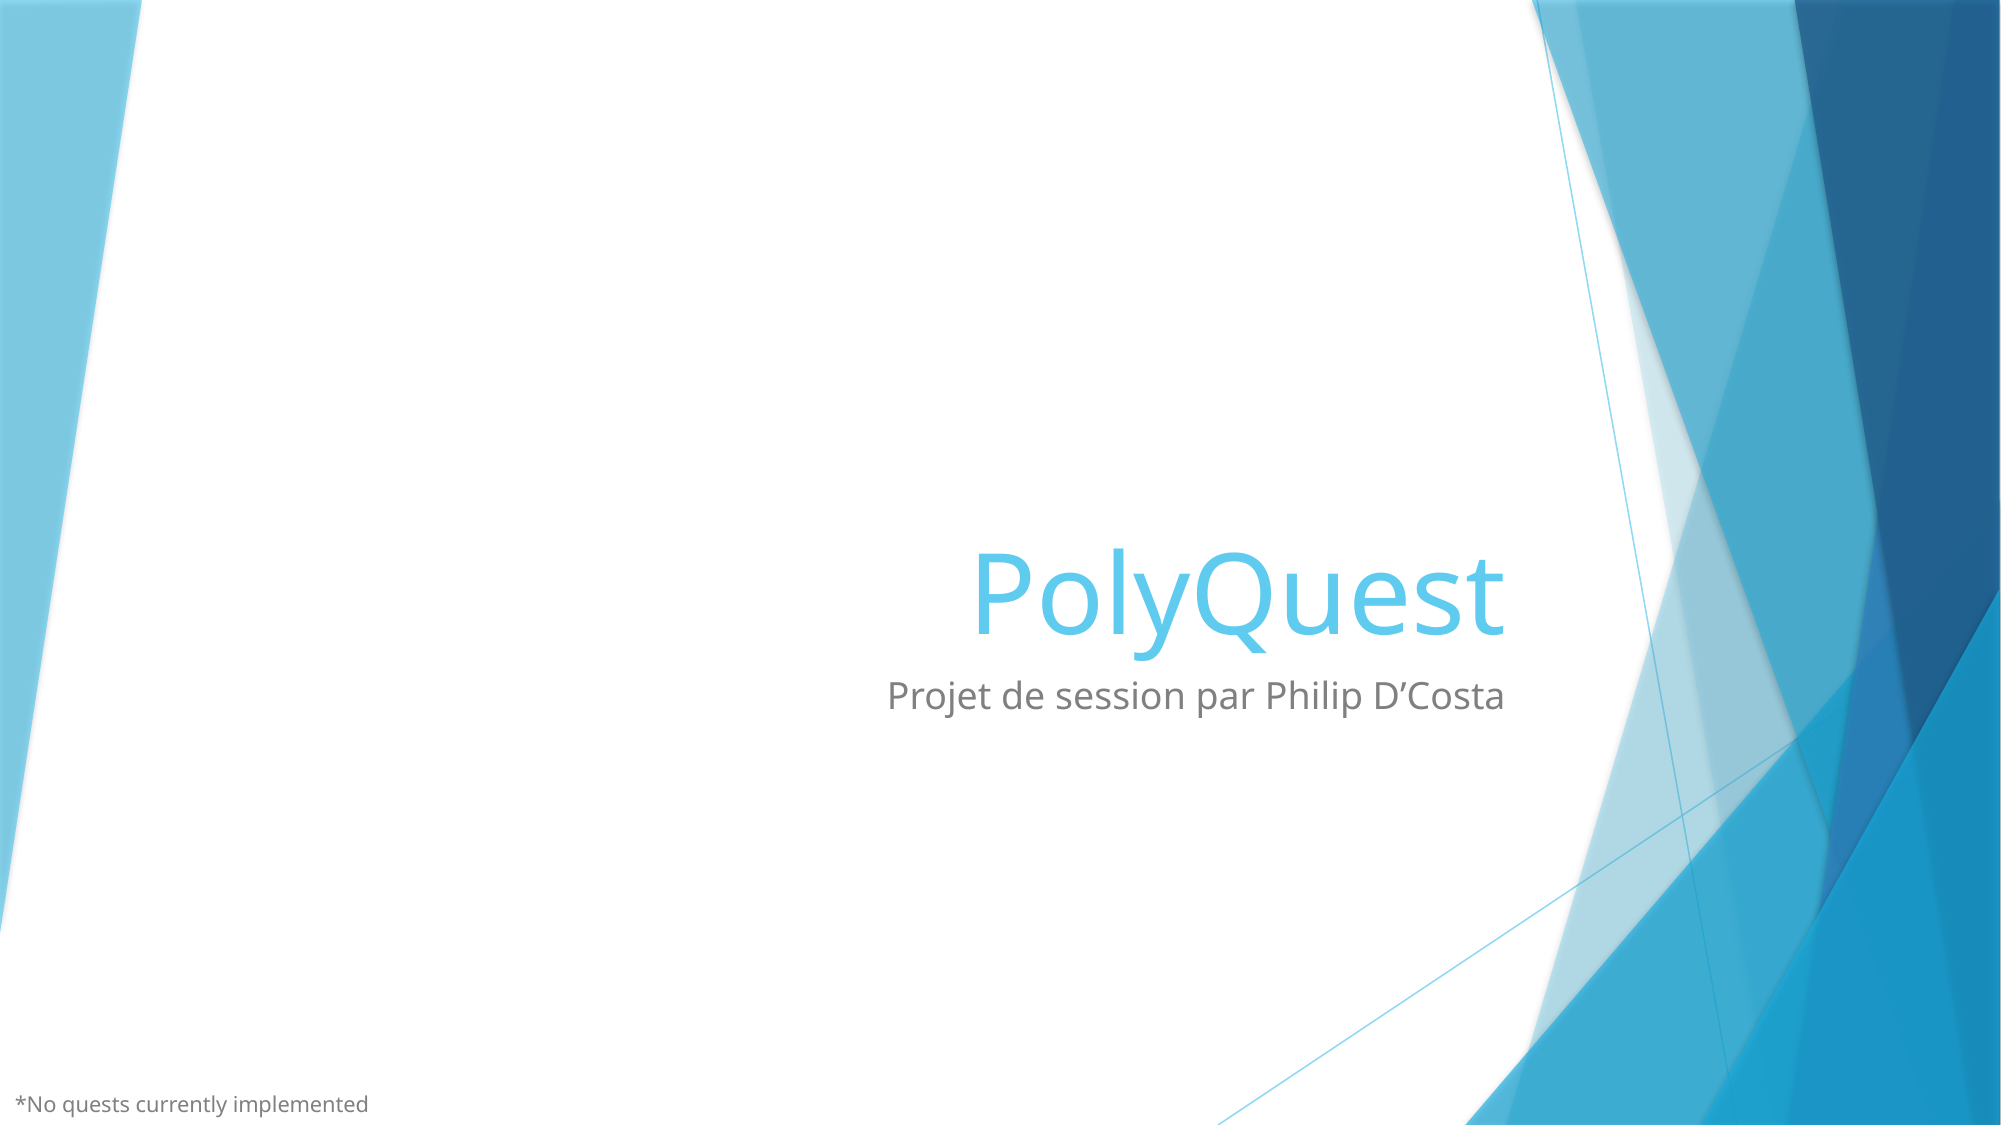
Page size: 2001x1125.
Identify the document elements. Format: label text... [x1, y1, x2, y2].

text_box *No quests currently implemented [0, 1083, 396, 1125]
title PolyQuest [247, 394, 1522, 664]
subtitle Projet de session par Philip D’Costa [247, 664, 1522, 845]
